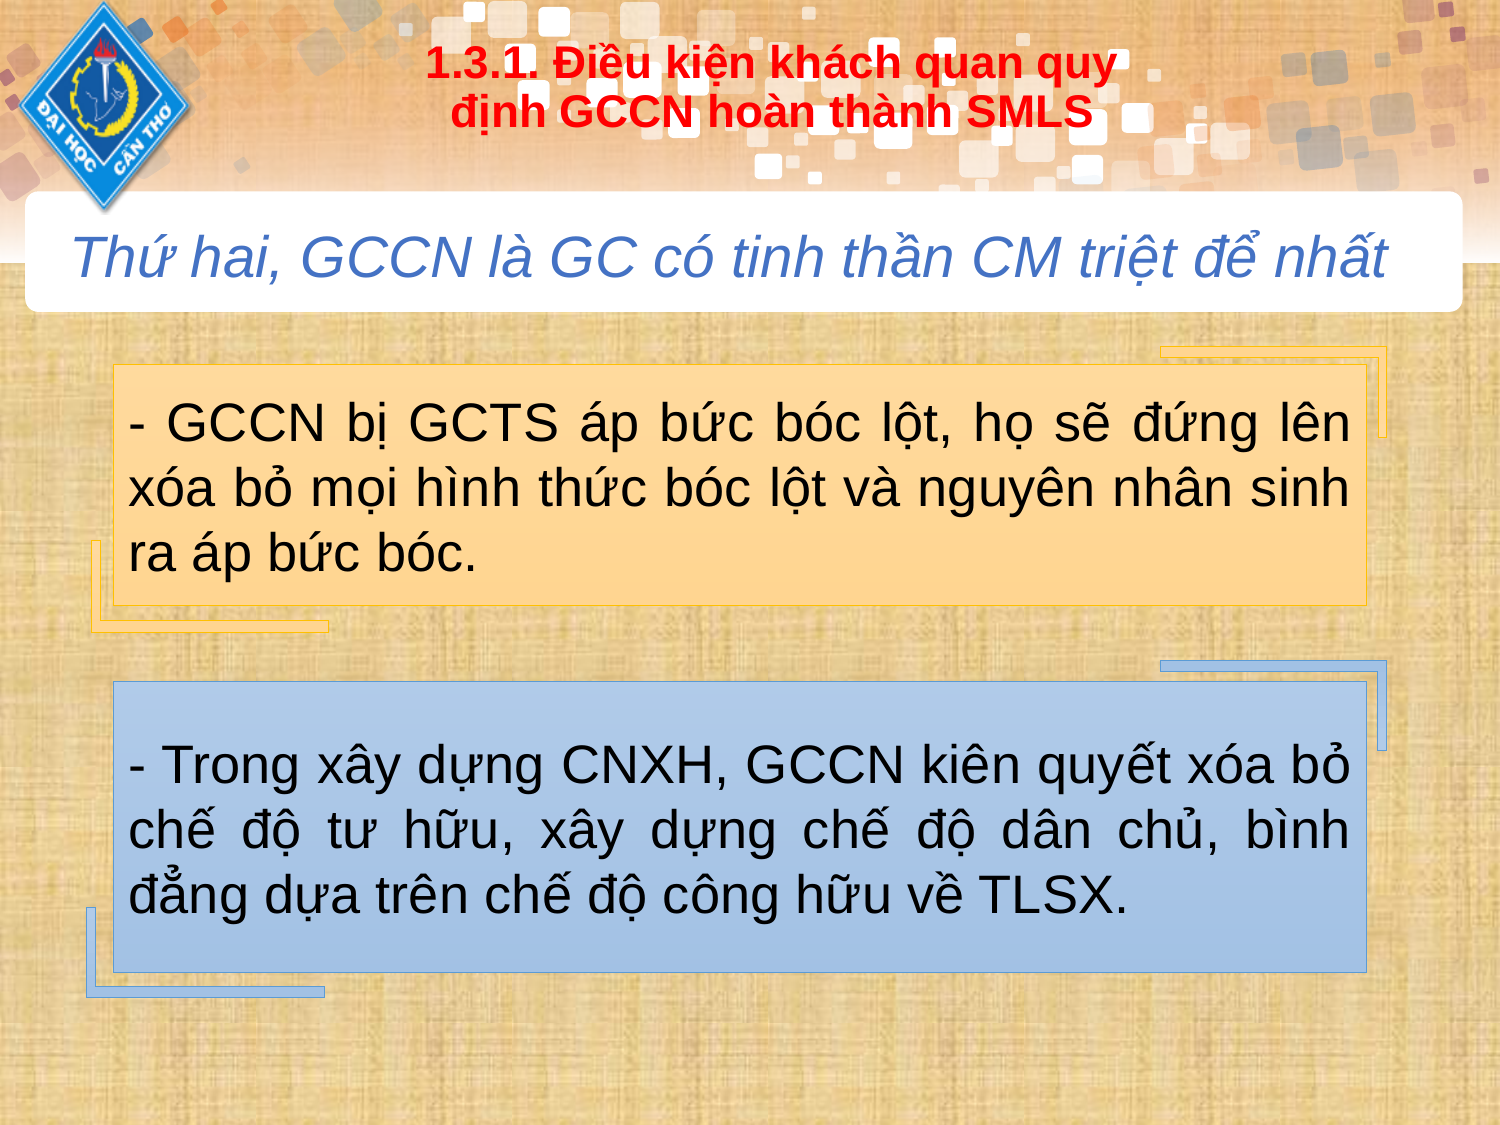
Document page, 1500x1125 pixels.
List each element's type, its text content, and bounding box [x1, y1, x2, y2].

title 1.3.1. Điều kiện khách quan quy định GCCN hoàn thành SMLS [370, 20, 1175, 156]
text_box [91, 346, 1387, 633]
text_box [25, 191, 1463, 312]
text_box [86, 660, 1387, 998]
picture [0, 263, 1500, 1125]
text_box [16, 0, 193, 215]
